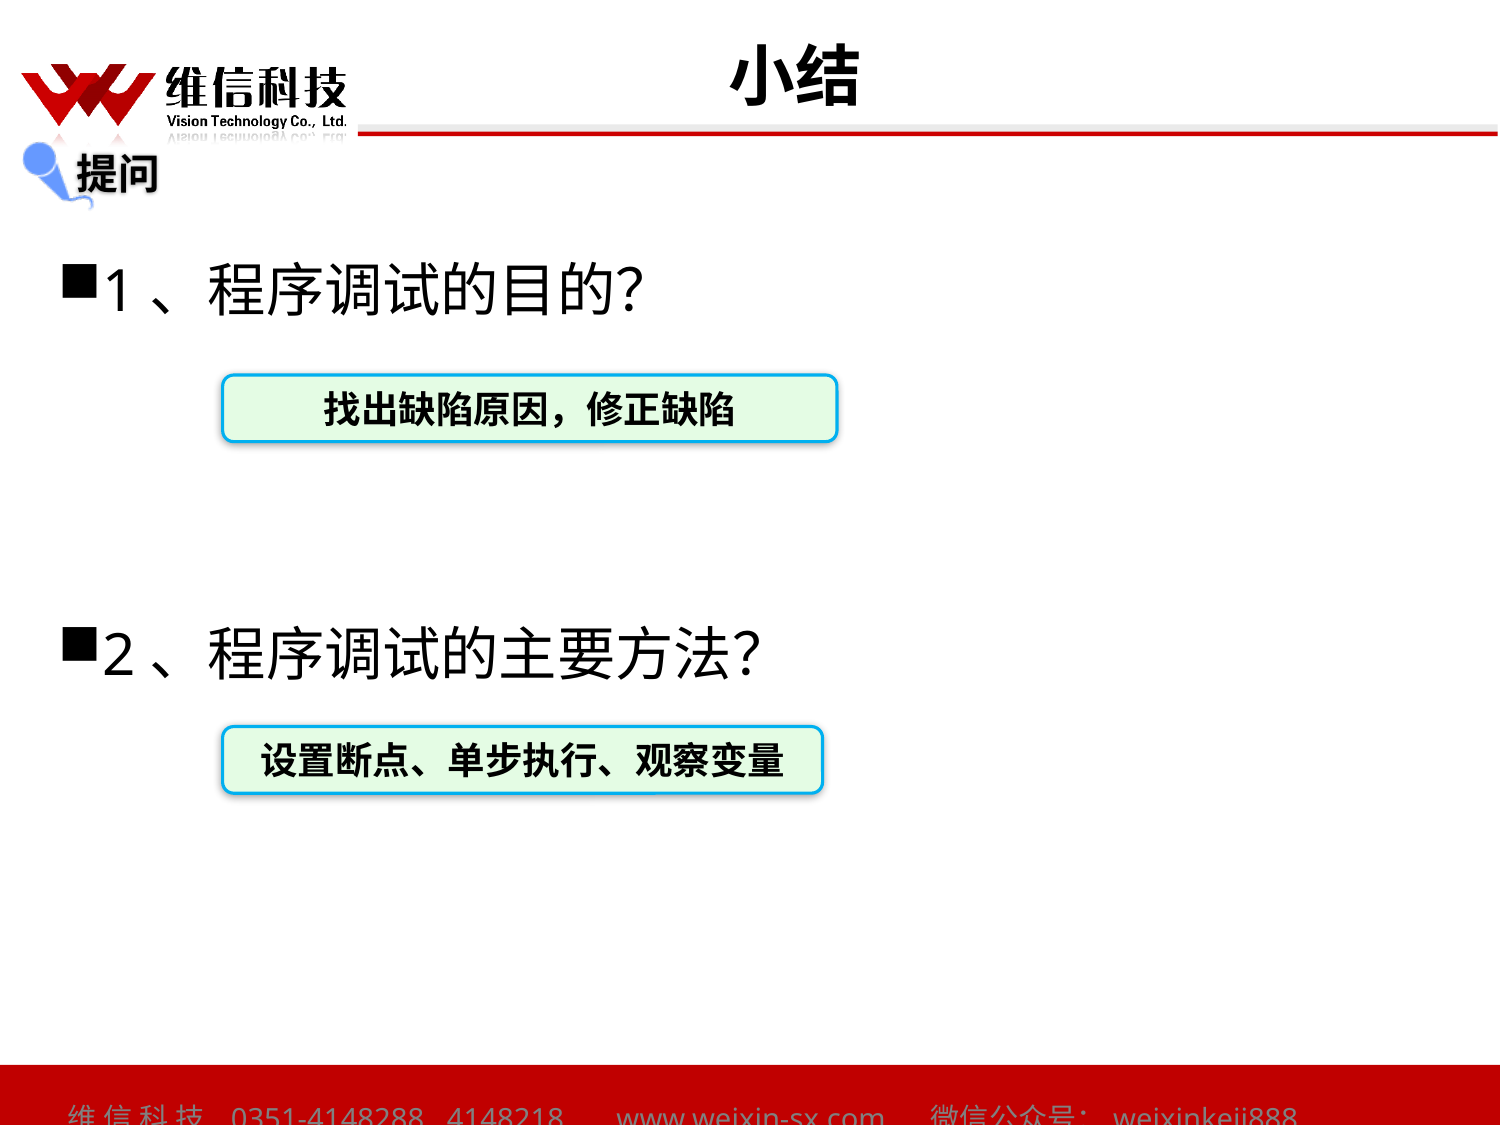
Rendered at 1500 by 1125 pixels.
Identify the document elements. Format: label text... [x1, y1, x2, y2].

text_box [18, 140, 176, 212]
list 1、程序调试的目的？ 2、程序调试的主要方法？ [42, 246, 1485, 1043]
title 小结 [120, 35, 1471, 183]
text_box 设置断点、单步执行、观察变量 [222, 726, 823, 794]
picture [19, 55, 120, 140]
text_box 找出缺陷原因，修正缺陷 [222, 375, 837, 442]
